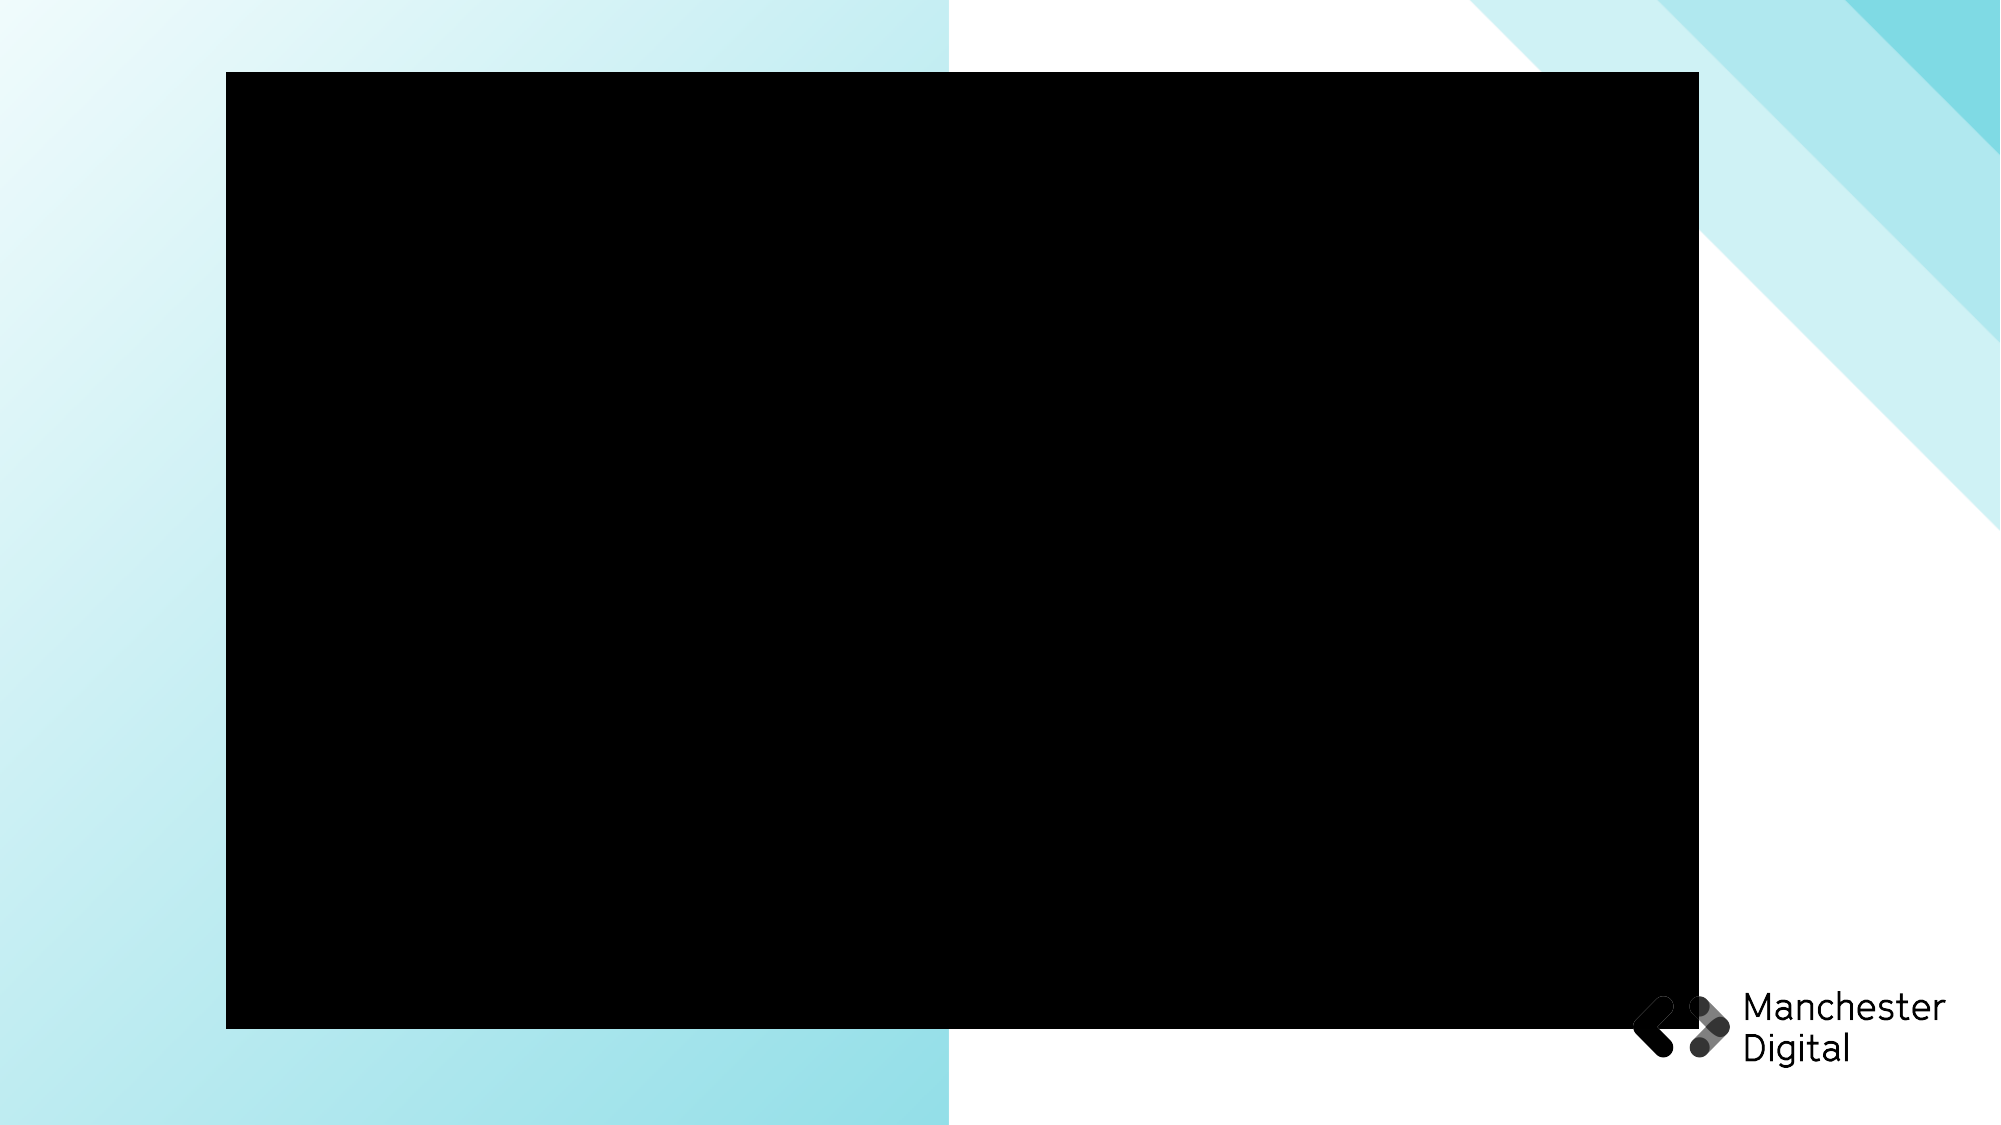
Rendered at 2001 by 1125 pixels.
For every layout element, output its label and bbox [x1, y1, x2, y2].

list [225, 71, 1700, 1030]
picture [0, 0, 2000, 1125]
